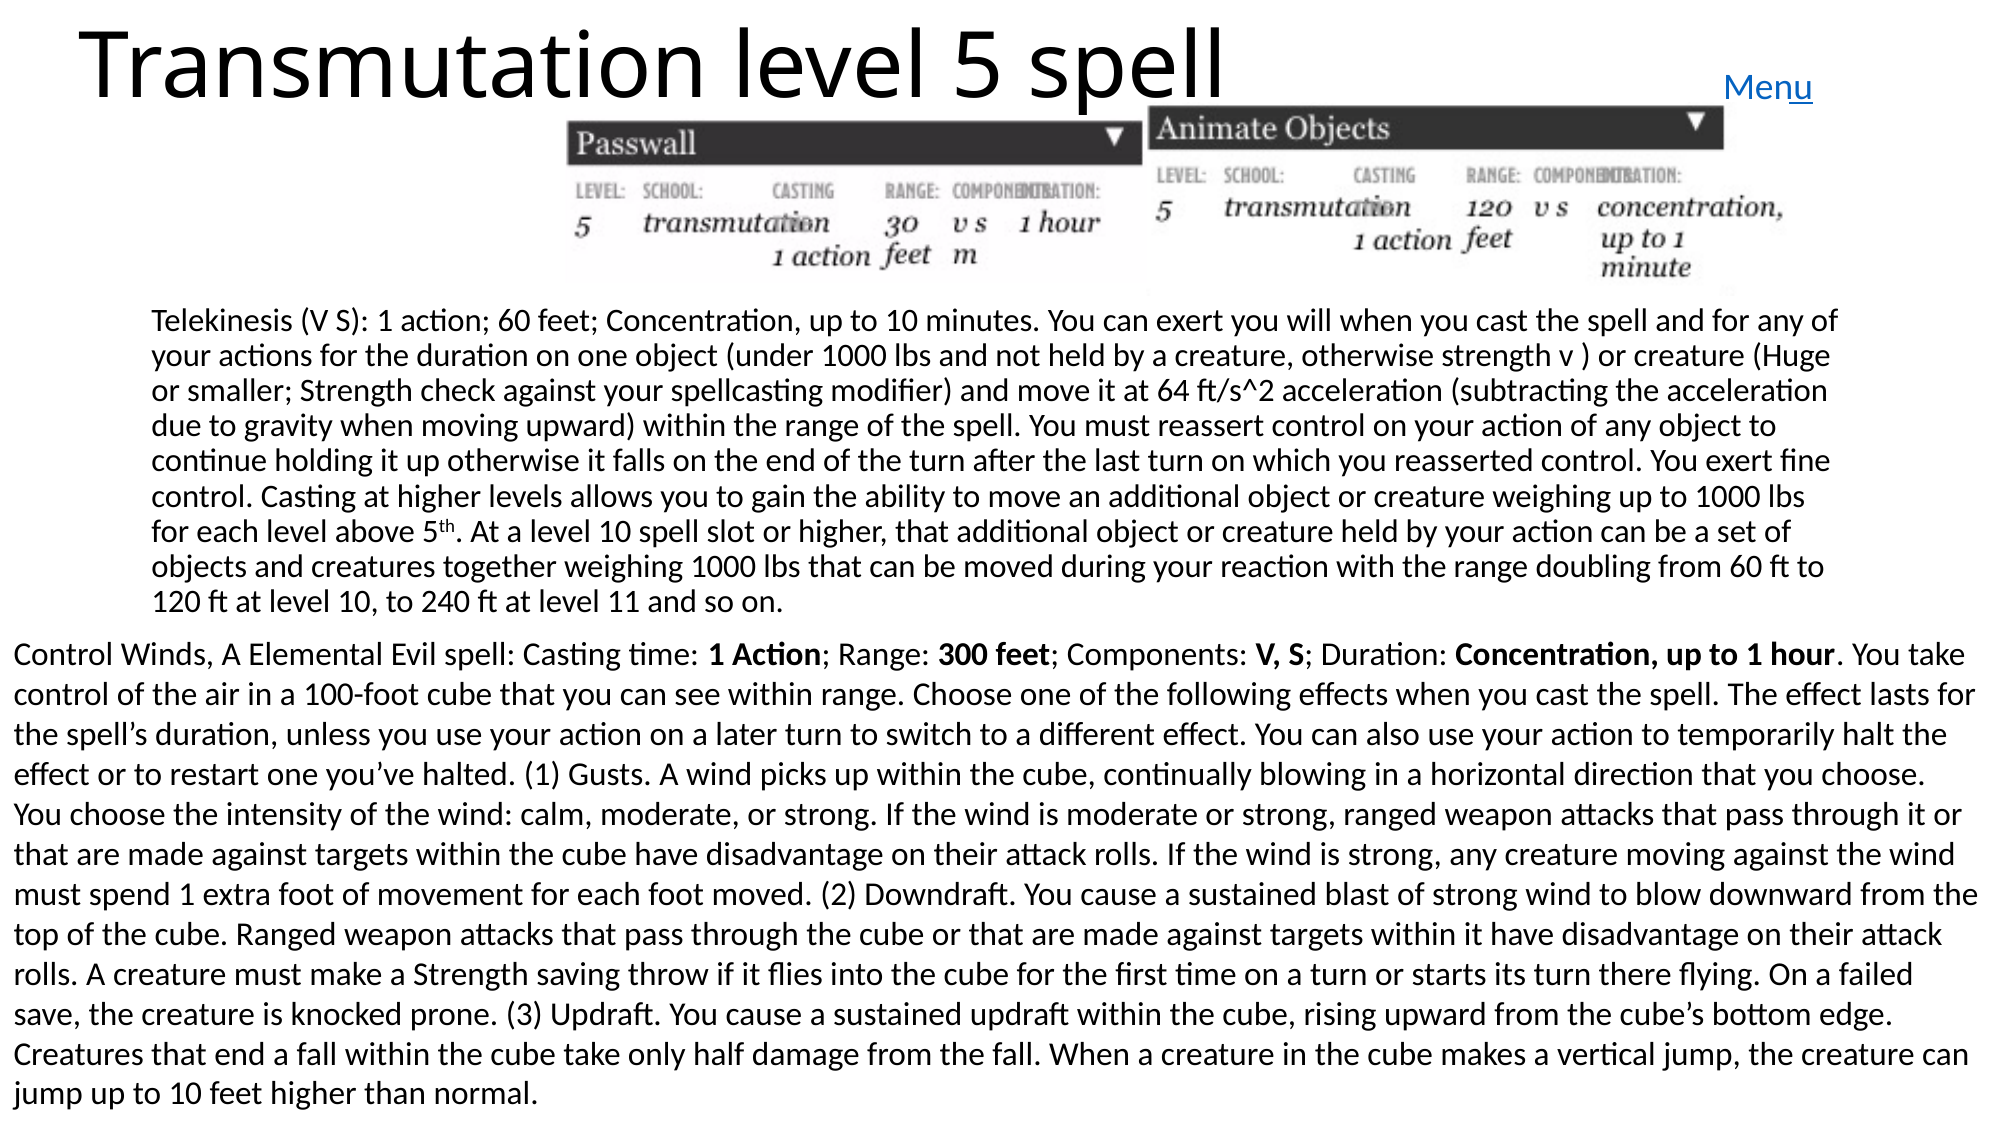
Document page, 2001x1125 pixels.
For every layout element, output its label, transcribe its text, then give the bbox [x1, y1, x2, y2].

list Telekinesis (V S): 1 action; 60 feet; Concentration, up to 10 minutes. You can exert you will when you cast the spell and for any of your actions for the duration on one object (under 1000 lbs and not held by a creature, otherwise strength v ) or creature (Huge or smaller; Strength check against your spellcasting modifier) and move it at 64 ft/s^2 acceleration (subtracting the acceleration due to gravity when moving upward) within the range of the spell. You must reassert control on your action of any object to continue holding it up otherwise it falls on the end of the turn after the last turn on which you reasserted control. You exert fine control. Casting at higher levels allows you to gain the ability to move an additional object or creature weighing up to 1000 lbs for each level above 5th. At a level 10 spell slot or higher, that additional object or creature held by your action can be a set of objects and creatures together weighing 1000 lbs that can be moved during your reaction with the range doubling from 60 ft to 120 ft at level 10, to 240 ft at level 11 and so on. [136, 295, 1862, 625]
picture [565, 102, 1789, 297]
text_box Menu [1347, 9, 1828, 115]
text_box Control Winds, A Elemental Evil spell: Casting time: 1 Action; Range: 300 feet; Components: V, S; Duration: Concentration, up to 1 hour. You take control of the air in a 100-foot cube that you can see within range. Choose one of the following effects when you cast the spell. The effect lasts for the spell’s duration, unless you use your action on a later turn to switch to a different effect. You can also use your action to temporarily halt the effect or to restart one you’ve halted. (1) Gusts. A wind picks up within the cube, continually blowing in a horizontal direction that you choose. You choose the intensity of the wind: calm, moderate, or strong. If the wind is moderate or strong, ranged weapon attacks that pass through it or that are made against targets within the cube have disadvantage on their attack rolls. If the wind is strong, any creature moving against the wind must spend 1 extra foot of movement for each foot moved. (2) Downdraft. You cause a sustained blast of strong wind to blow downward from the top of the cube. Ranged weapon attacks that pass through the cube or that are made against targets within it have disadvantage on their attack rolls. A creature must make a Strength saving throw if it flies into the cube for the first time on a turn or starts its turn there flying. On a failed save, the creature is knocked prone. (3) Updraft. You cause a sustained updraft within the cube, rising upward from the cube’s bottom edge. Creatures that end a fall within the cube take only half damage from the fall. When a creature in the cube makes a vertical jump, the creature can jump up to 10 feet higher than normal. [0, 625, 1999, 1119]
title Transmutation level 5 spell [63, 9, 1347, 126]
